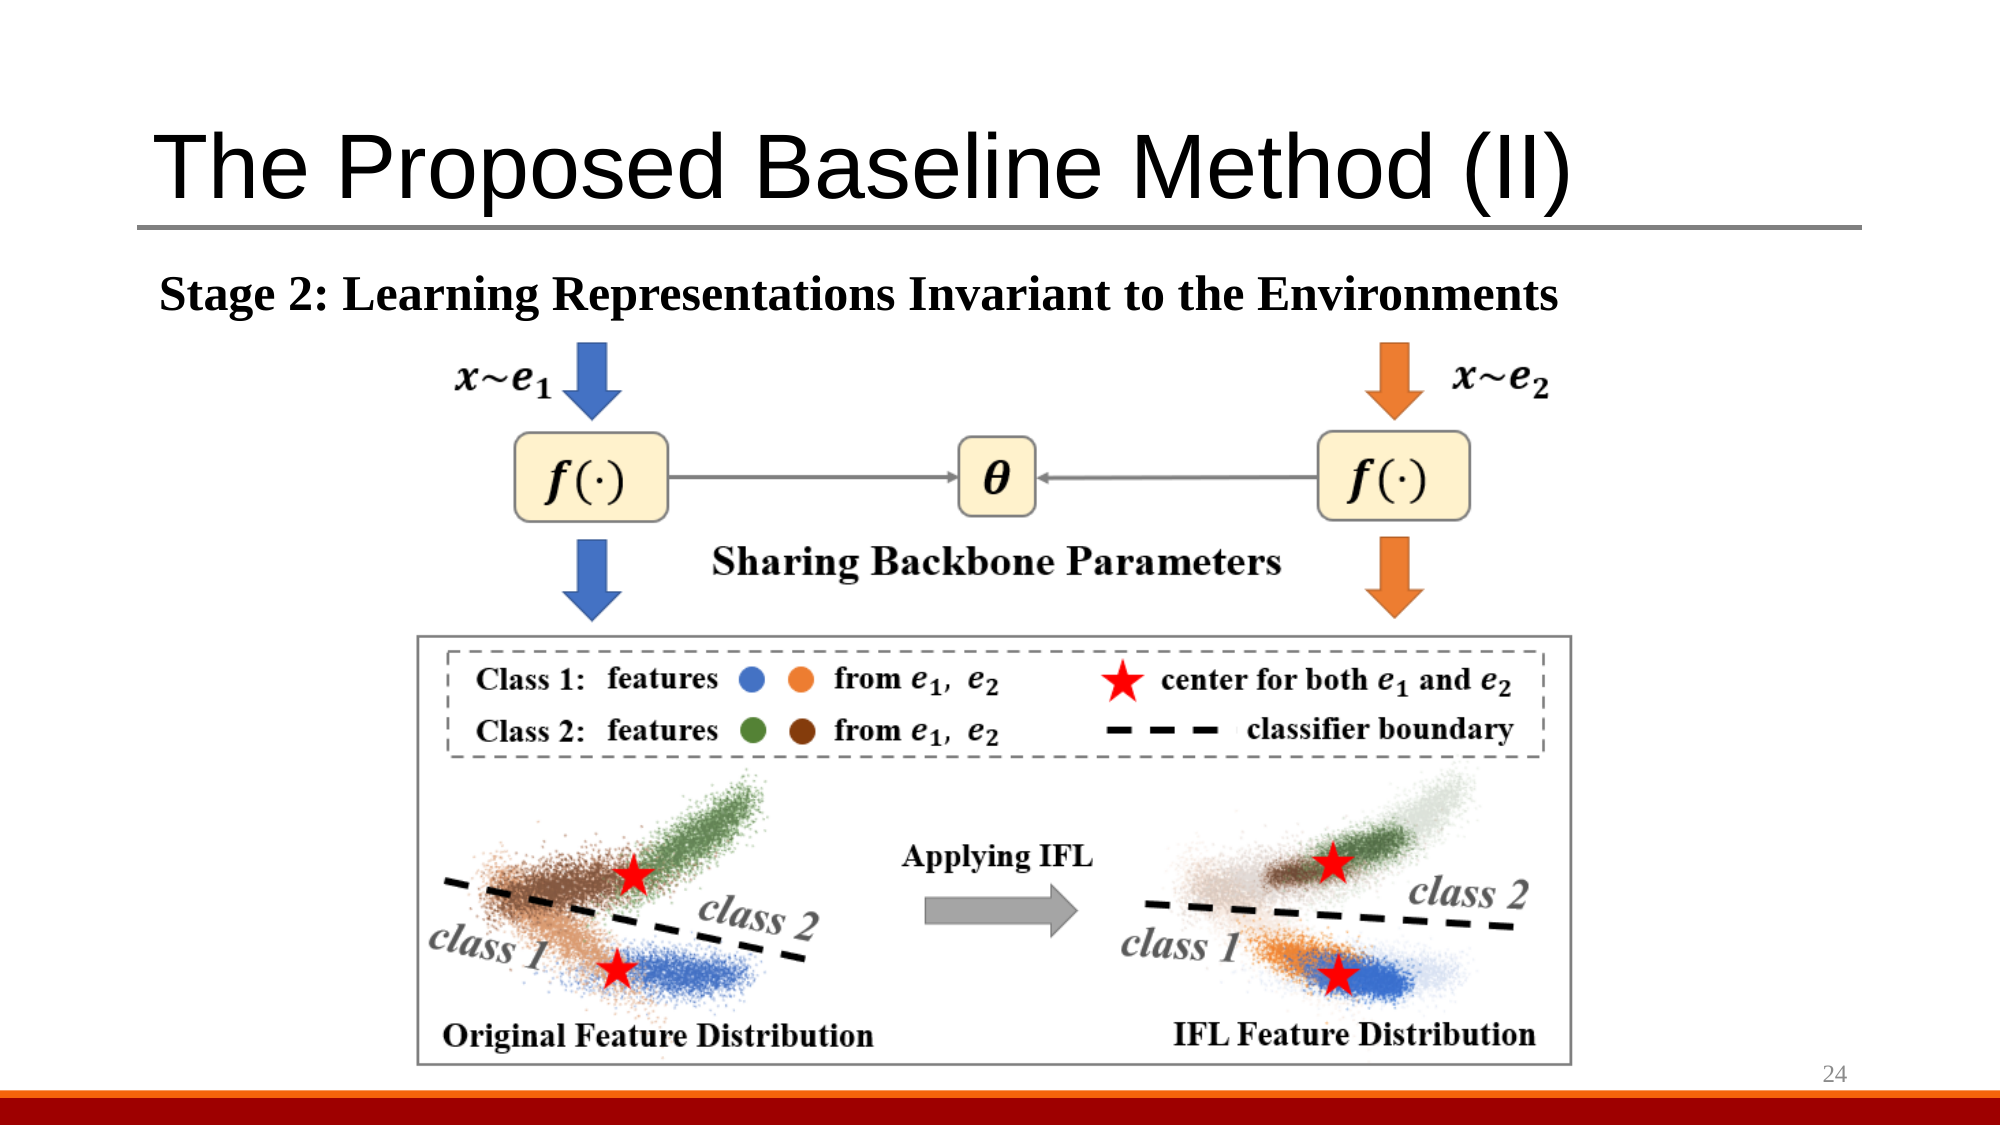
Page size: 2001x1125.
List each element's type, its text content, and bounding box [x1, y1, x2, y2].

text_box Stage 2: Learning Representations Invariant to the Environments [144, 253, 1575, 329]
picture [388, 333, 1612, 1077]
slide_number 24 [1412, 1042, 1863, 1103]
title The Proposed Baseline Method (II) [137, 59, 1863, 278]
